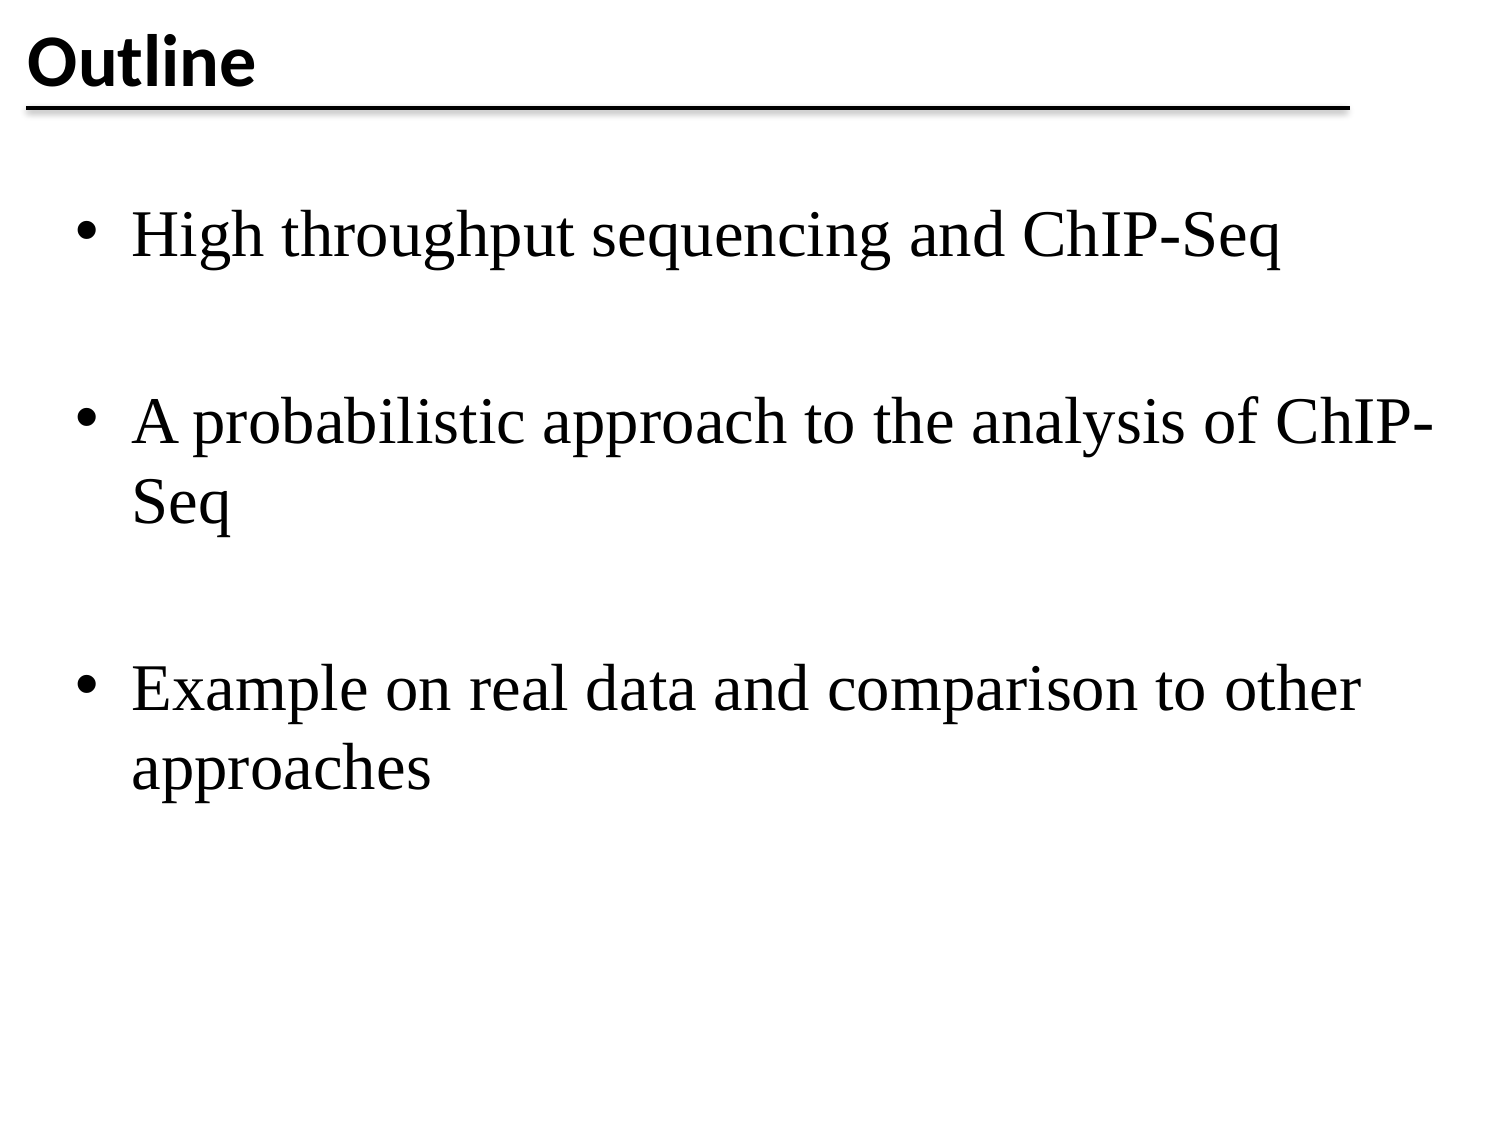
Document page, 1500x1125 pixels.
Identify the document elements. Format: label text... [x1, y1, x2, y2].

list High throughput sequencing and ChIP-Seq A probabilistic approach to the analysis of ChIP- Seq Example on real data and comparison to other approaches [59, 181, 1480, 925]
title Outline [12, 3, 1364, 109]
